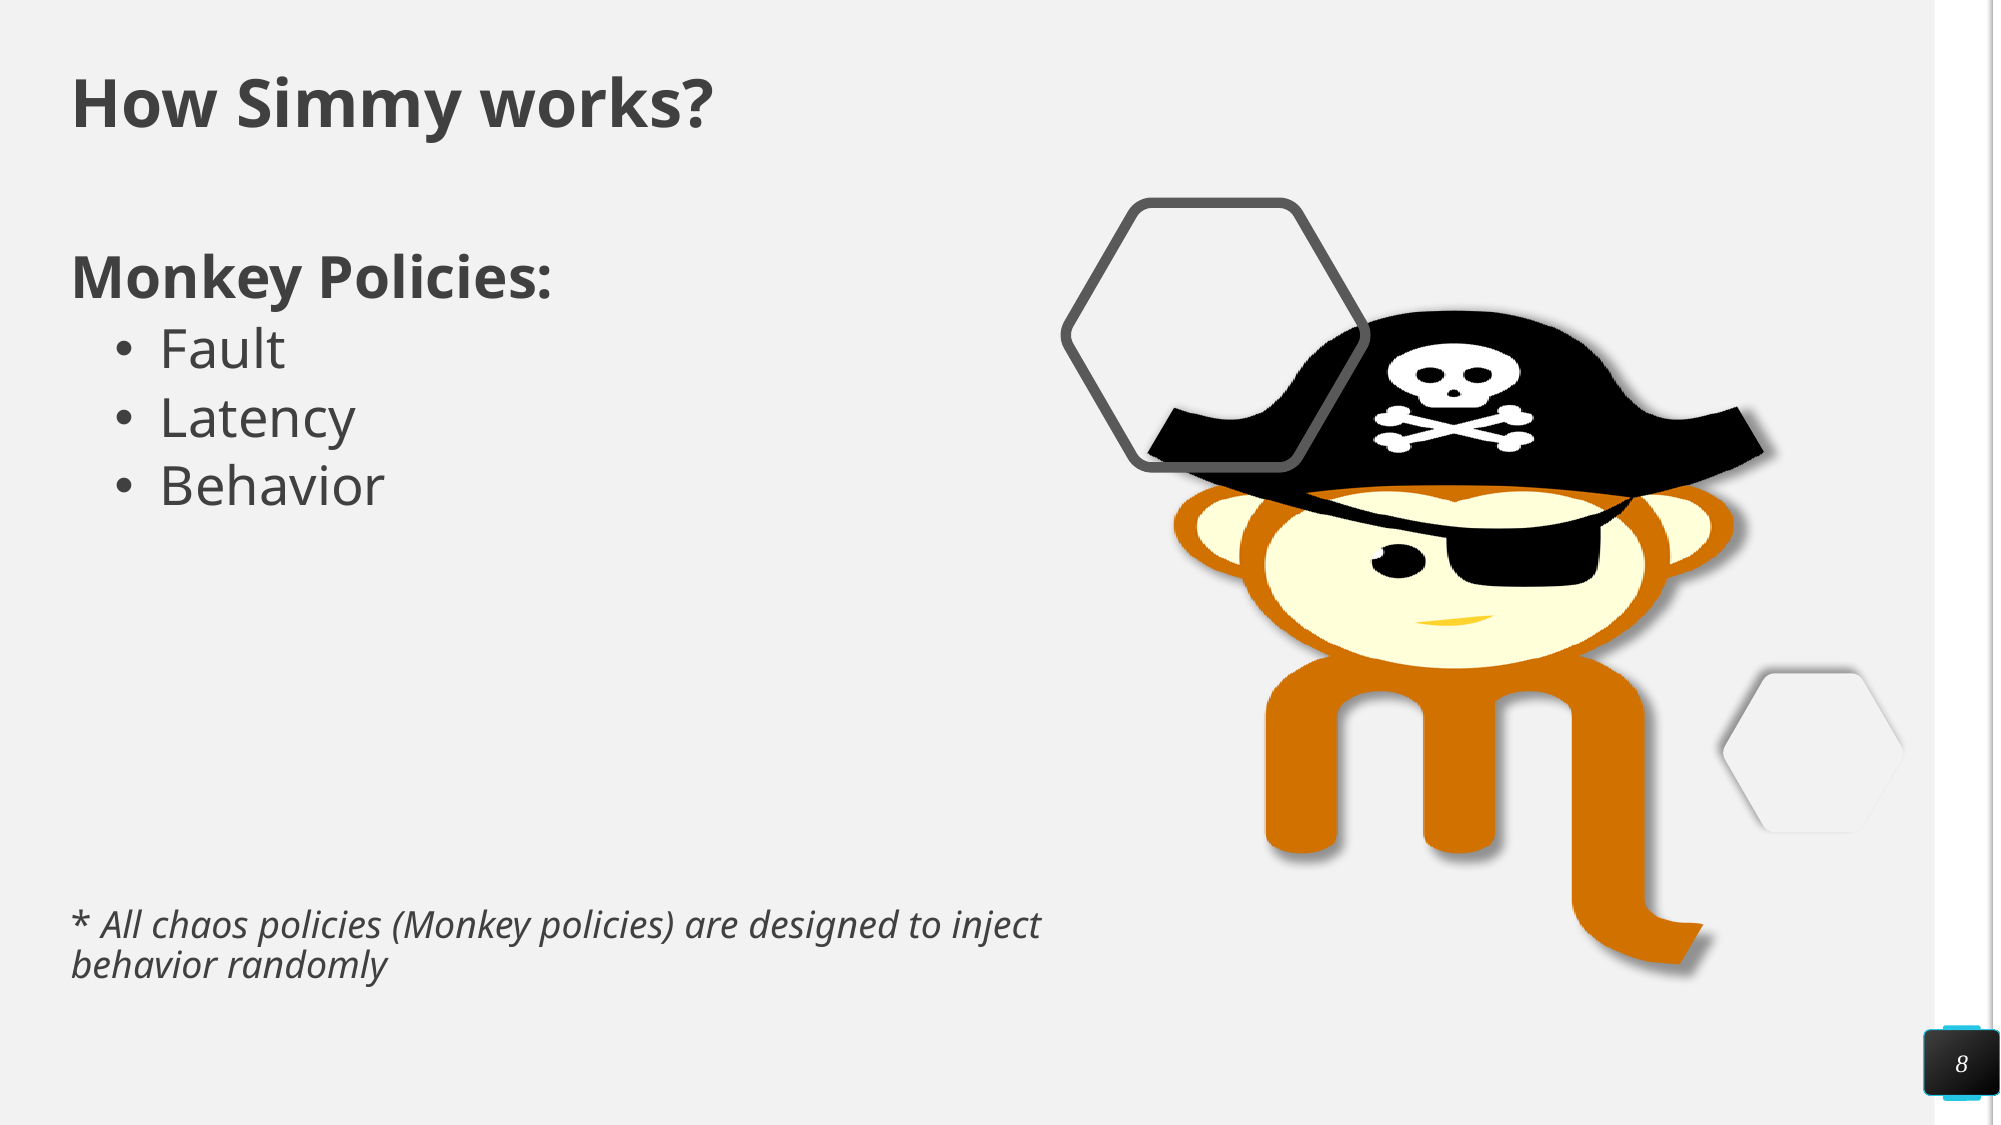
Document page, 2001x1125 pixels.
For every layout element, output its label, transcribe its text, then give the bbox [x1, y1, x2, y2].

text_box [1092, 202, 1339, 283]
slide_number 8 [1923, 1029, 2000, 1096]
list Monkey Policies: Fault Latency Behavior * All chaos policies (Monkey policies) are designed to inject behavior randomly [70, 248, 1065, 1010]
picture [1048, 283, 1865, 991]
title How Simmy works? [70, 70, 969, 142]
text_box [1865, 683, 1904, 822]
